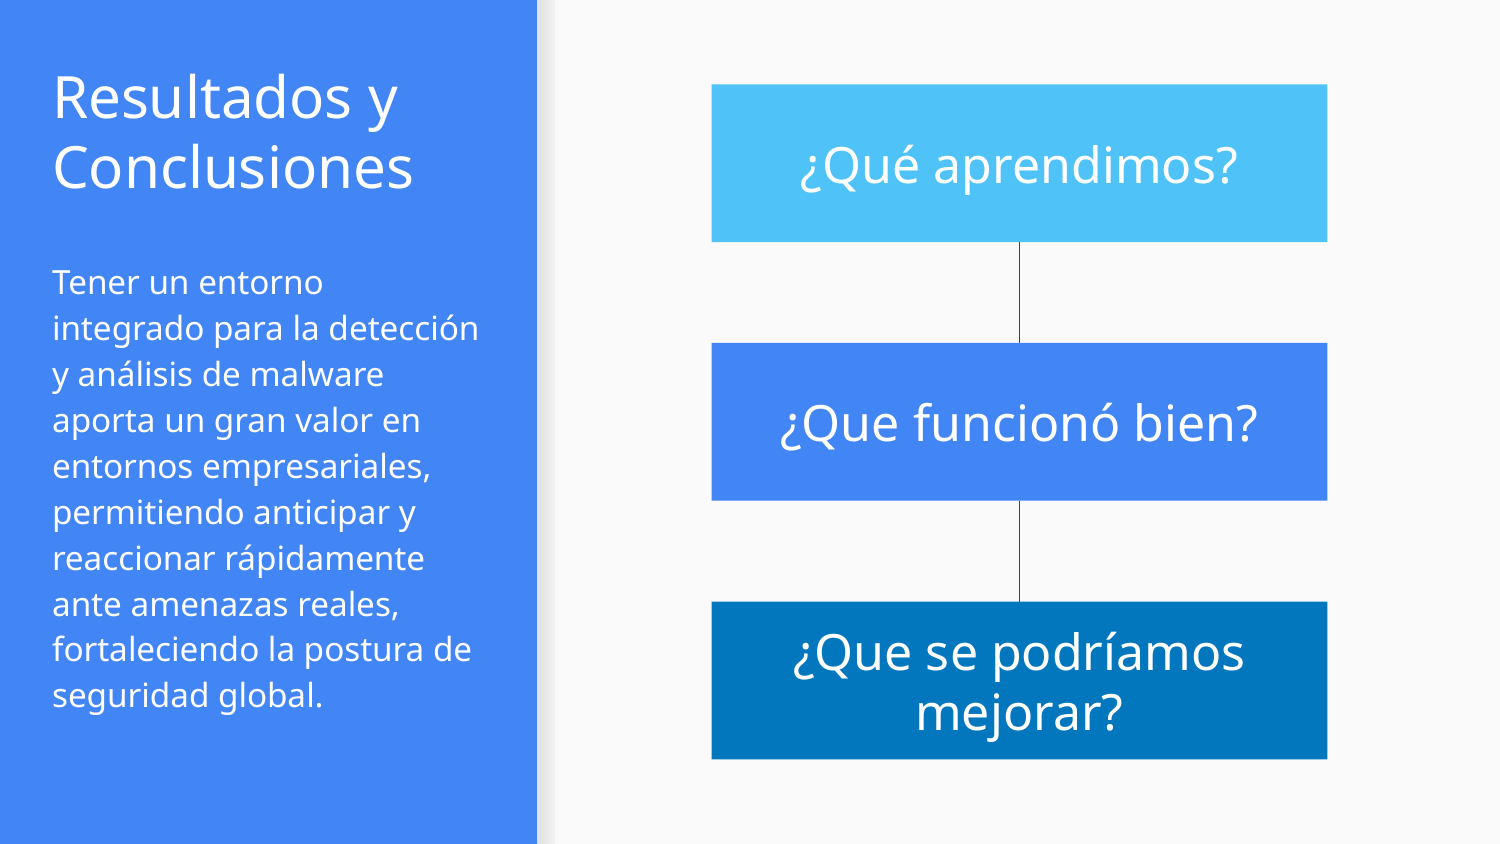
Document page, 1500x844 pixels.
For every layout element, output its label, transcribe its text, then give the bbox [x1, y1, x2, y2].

title Resultados y Conclusiones [37, 58, 498, 216]
title ¿Qué aprendimos? [711, 84, 1328, 243]
list Tener un entorno integrado para la detección y análisis de malware aporta un gran valor en entornos empresariales, permitiendo anticipar y reaccionar rápidamente ante amenazas reales, fortaleciendo la postura de seguridad global. [37, 240, 498, 760]
title ¿Que se podríamos mejorar? [711, 601, 1328, 760]
title ¿Que funcionó bien? [711, 342, 1328, 501]
